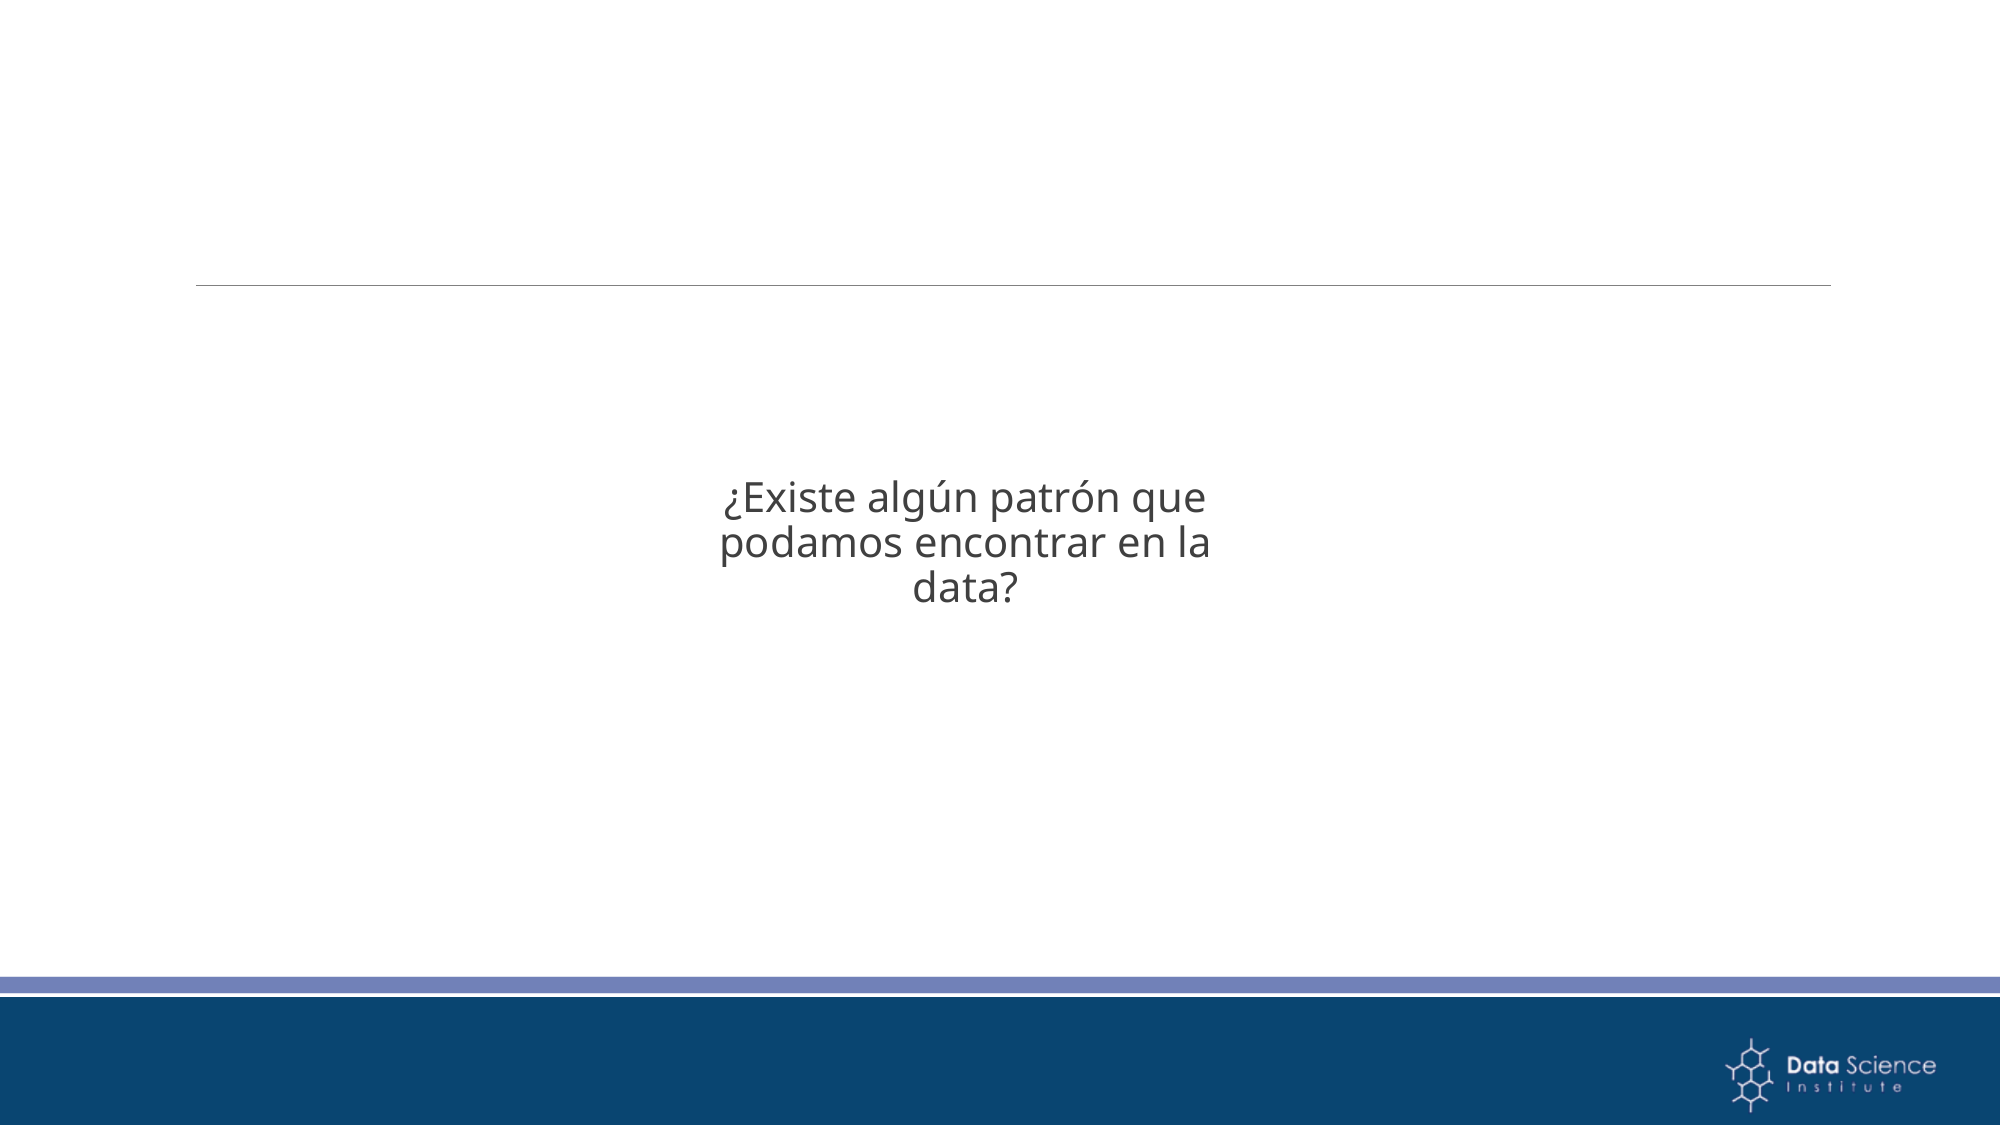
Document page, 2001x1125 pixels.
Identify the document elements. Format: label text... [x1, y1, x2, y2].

list ¿Existe algún patrón que podamos encontrar en la data? [682, 469, 1234, 637]
picture [1675, 993, 1985, 1122]
